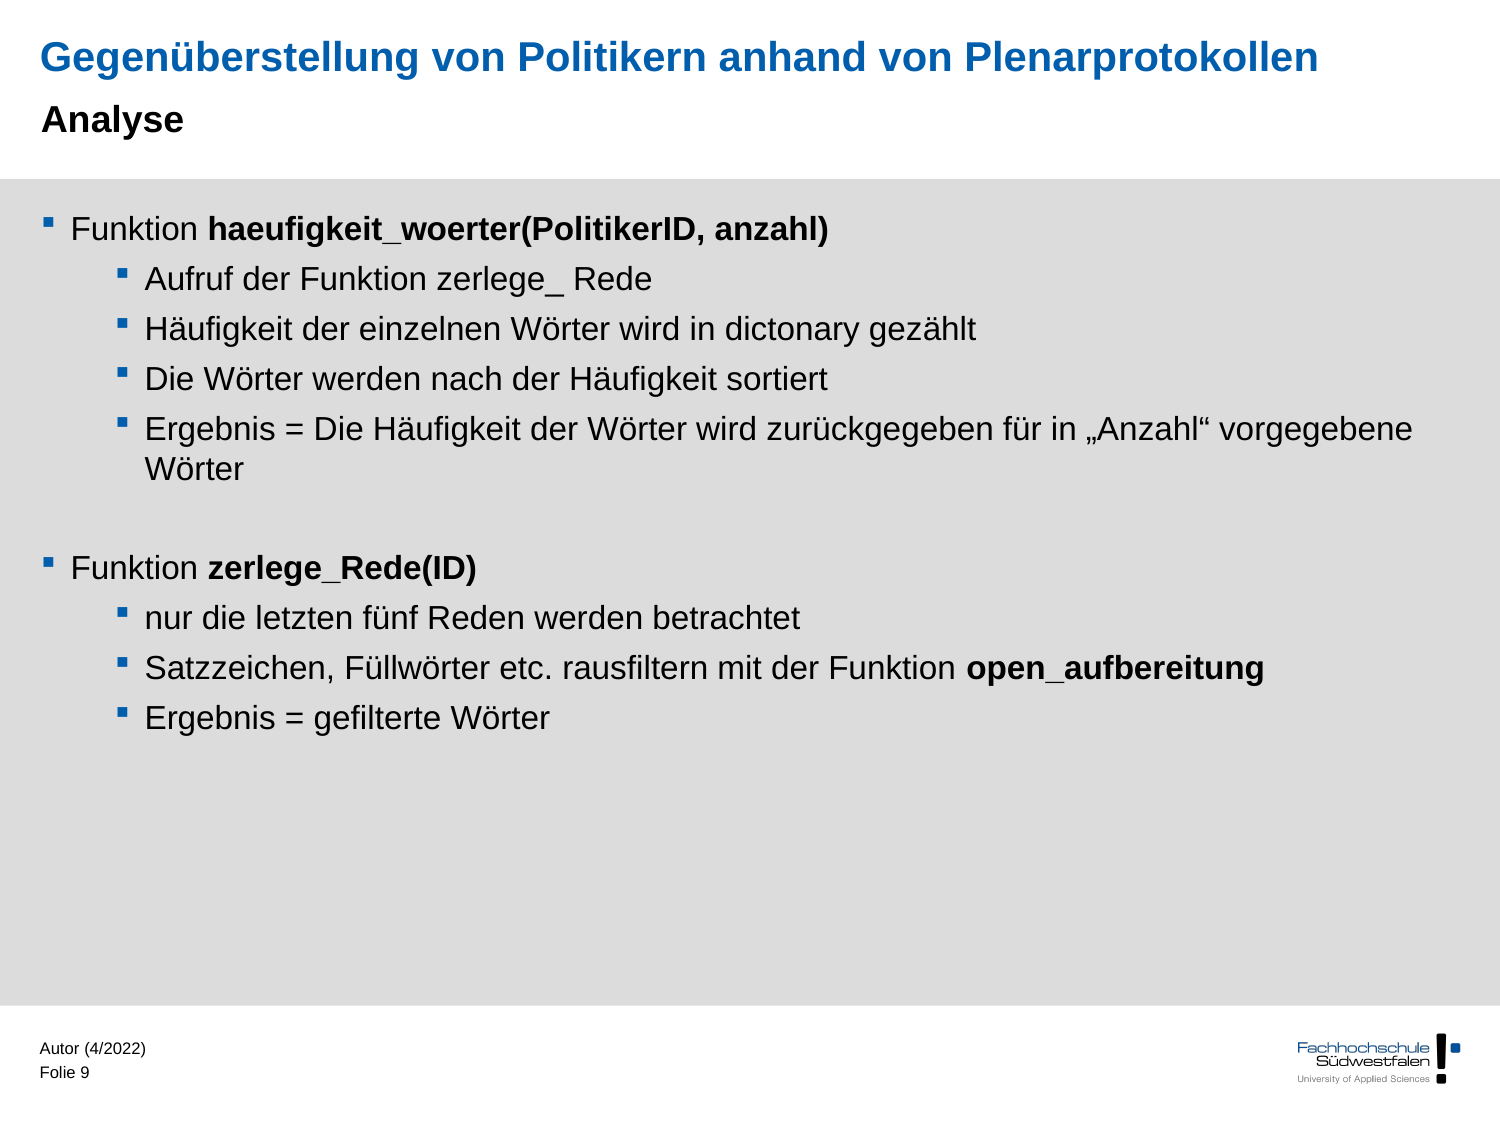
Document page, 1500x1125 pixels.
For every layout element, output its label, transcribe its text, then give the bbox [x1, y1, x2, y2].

title Gegenüberstellung von Politikern anhand von Plenarprotokollen [39, 30, 1460, 88]
footer Autor (4/2022) [39, 1037, 1160, 1061]
list Analyse [40, 88, 1458, 149]
list Funktion haeufigkeit_woerter(PolitikerID, anzahl) Aufruf der Funktion zerlege_ Rede Häufigkeit der einzelnen Wörter wird in dictonary gezählt Die Wörter werden nach der Häufigkeit sortiert Ergebnis = Die Häufigkeit der Wörter wird zurückgegeben für in „Anzahl“ vorgegebene Wörter Funktion zerlege_Rede(ID) nur die letzten fünf Reden werden betrachtet Satzzeichen, Füllwörter etc. rausfiltern mit der Funktion open_aufbereitung Ergebnis = gefilterte Wörter [40, 207, 1460, 1006]
